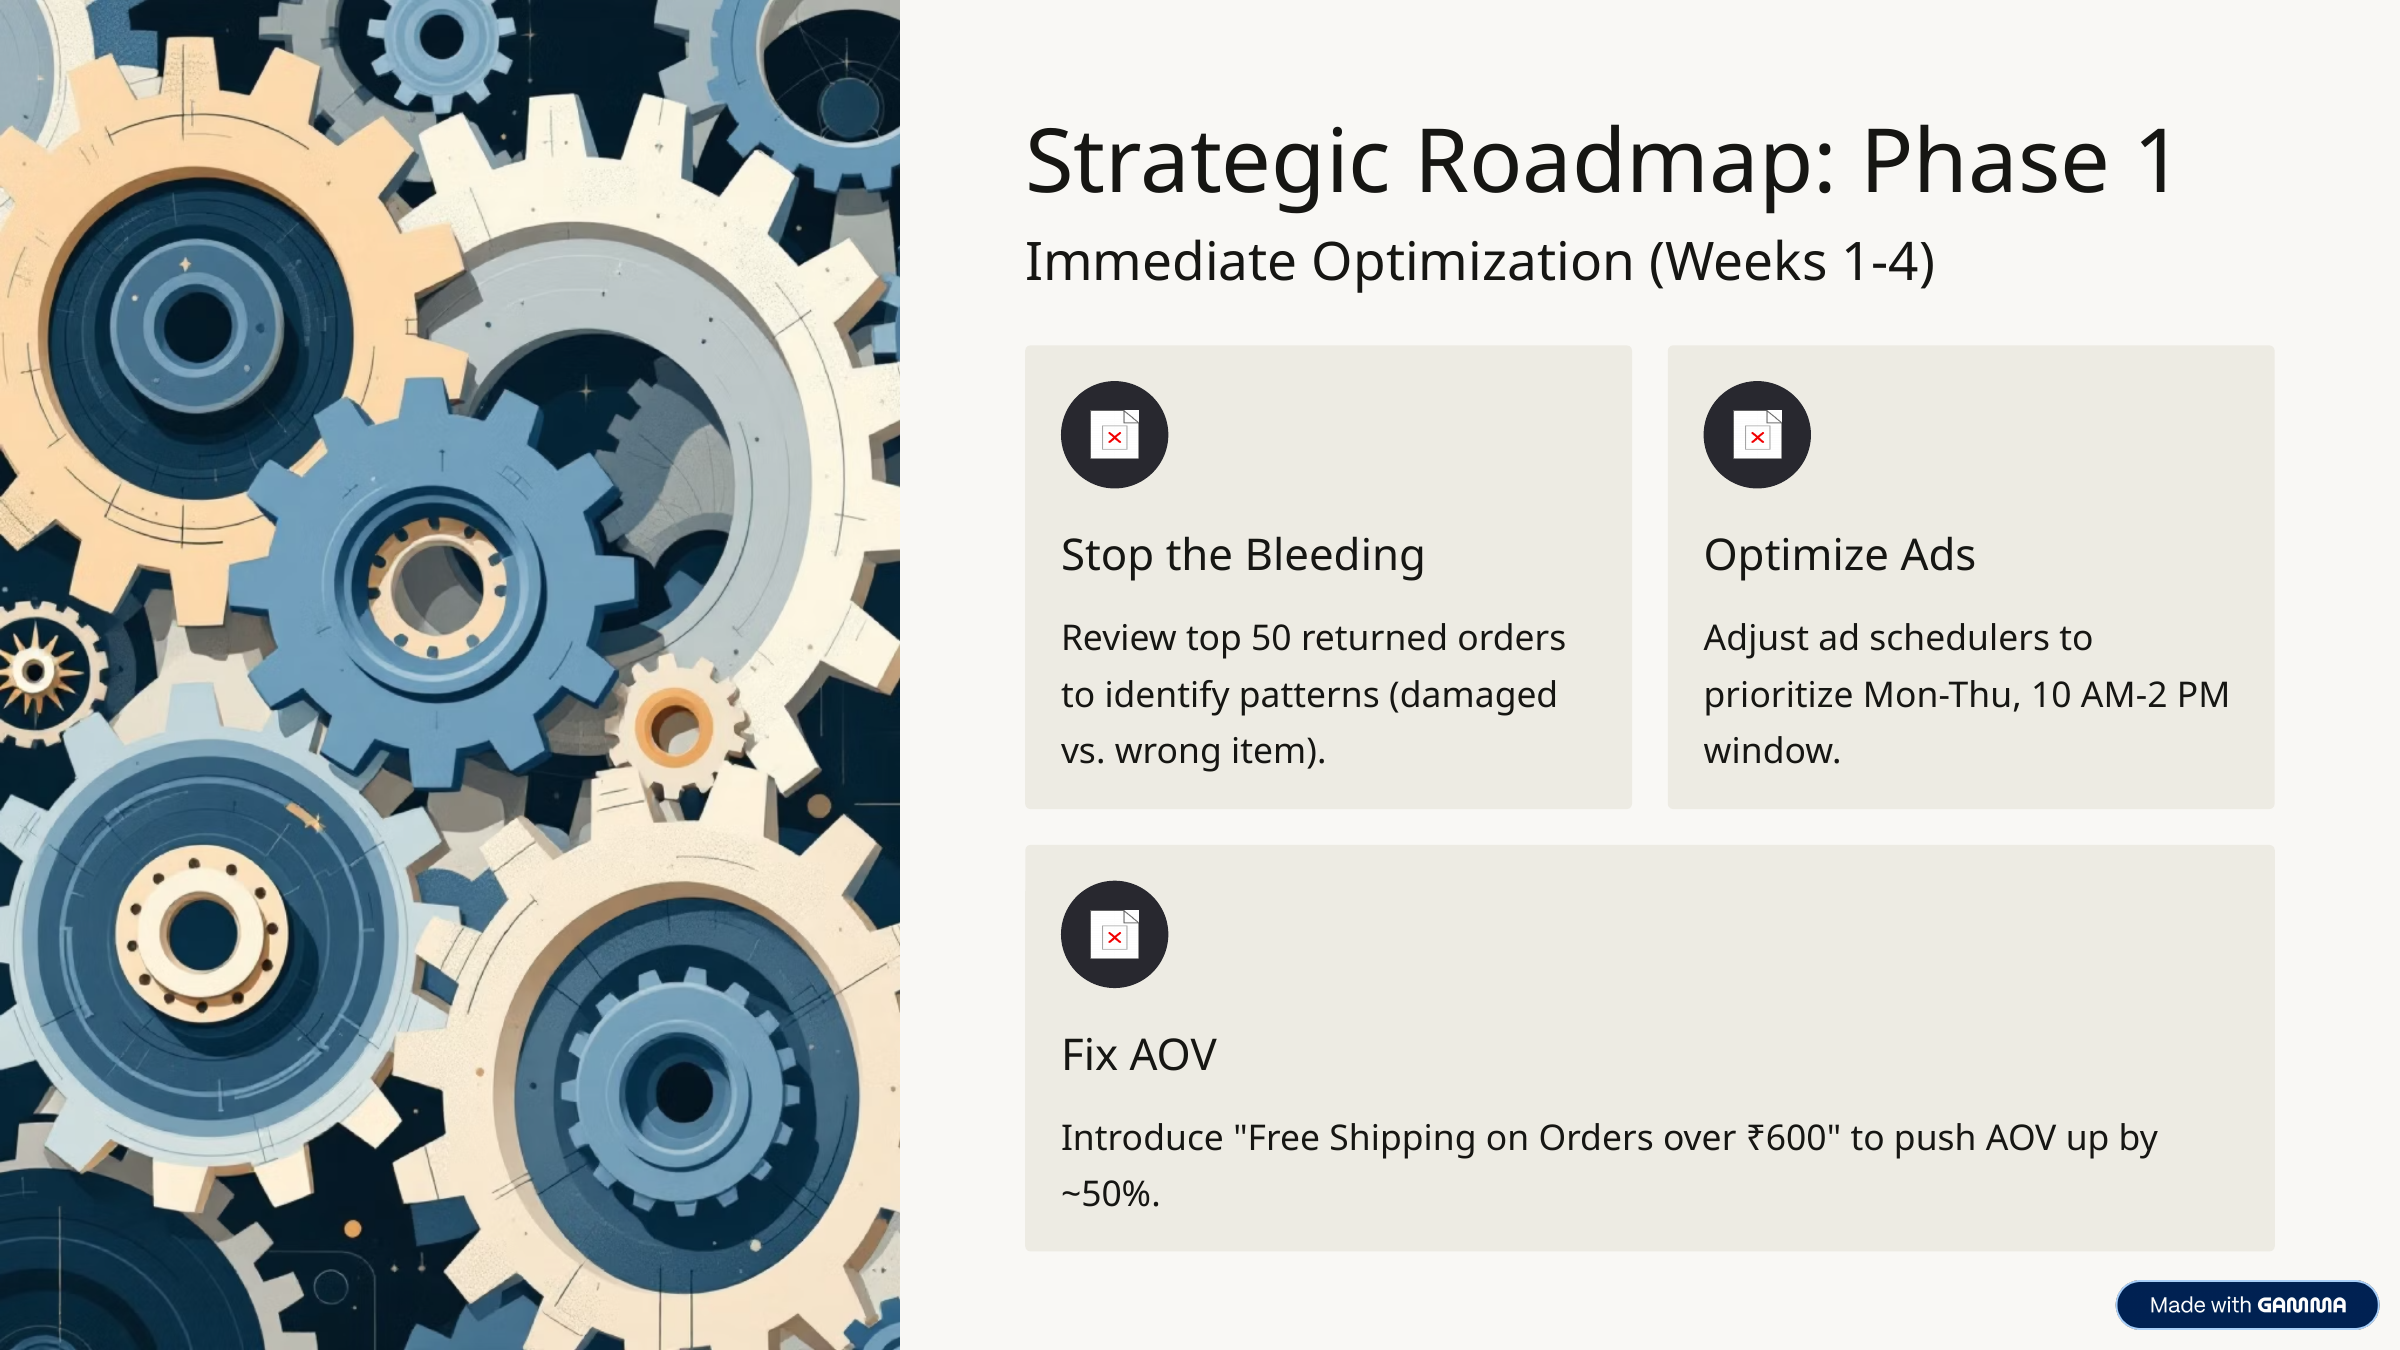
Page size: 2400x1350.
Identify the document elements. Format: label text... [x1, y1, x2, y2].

text_box [1703, 381, 1811, 489]
text_box [1025, 844, 2275, 1252]
picture [2106, 1271, 2389, 1339]
text_box Review top 50 returned orders to identify patterns (damaged vs. wrong item). [1061, 601, 1597, 774]
text_box [1667, 345, 2275, 810]
text_box Fix AOV [1060, 1023, 1509, 1080]
text_box [1060, 880, 1169, 989]
text_box [1025, 345, 1633, 810]
text_box Immediate Optimization (Weeks 1-4) [1025, 224, 1951, 292]
text_box Optimize Ads [1703, 524, 2151, 581]
picture [1090, 410, 1139, 459]
text_box Strategic Roadmap: Phase 1 [1025, 98, 2179, 211]
text_box Introduce "Free Shipping on Orders over ₹600" to push AOV up by ~50%. [1061, 1101, 2239, 1216]
picture [0, 0, 900, 1350]
text_box Adjust ad schedulers to prioritize Mon-Thu, 10 AM-2 PM window. [1703, 601, 2239, 774]
text_box Stop the Bleeding [1060, 524, 1509, 581]
picture [1733, 410, 1782, 459]
text_box [1060, 381, 1169, 489]
picture [1090, 910, 1139, 959]
